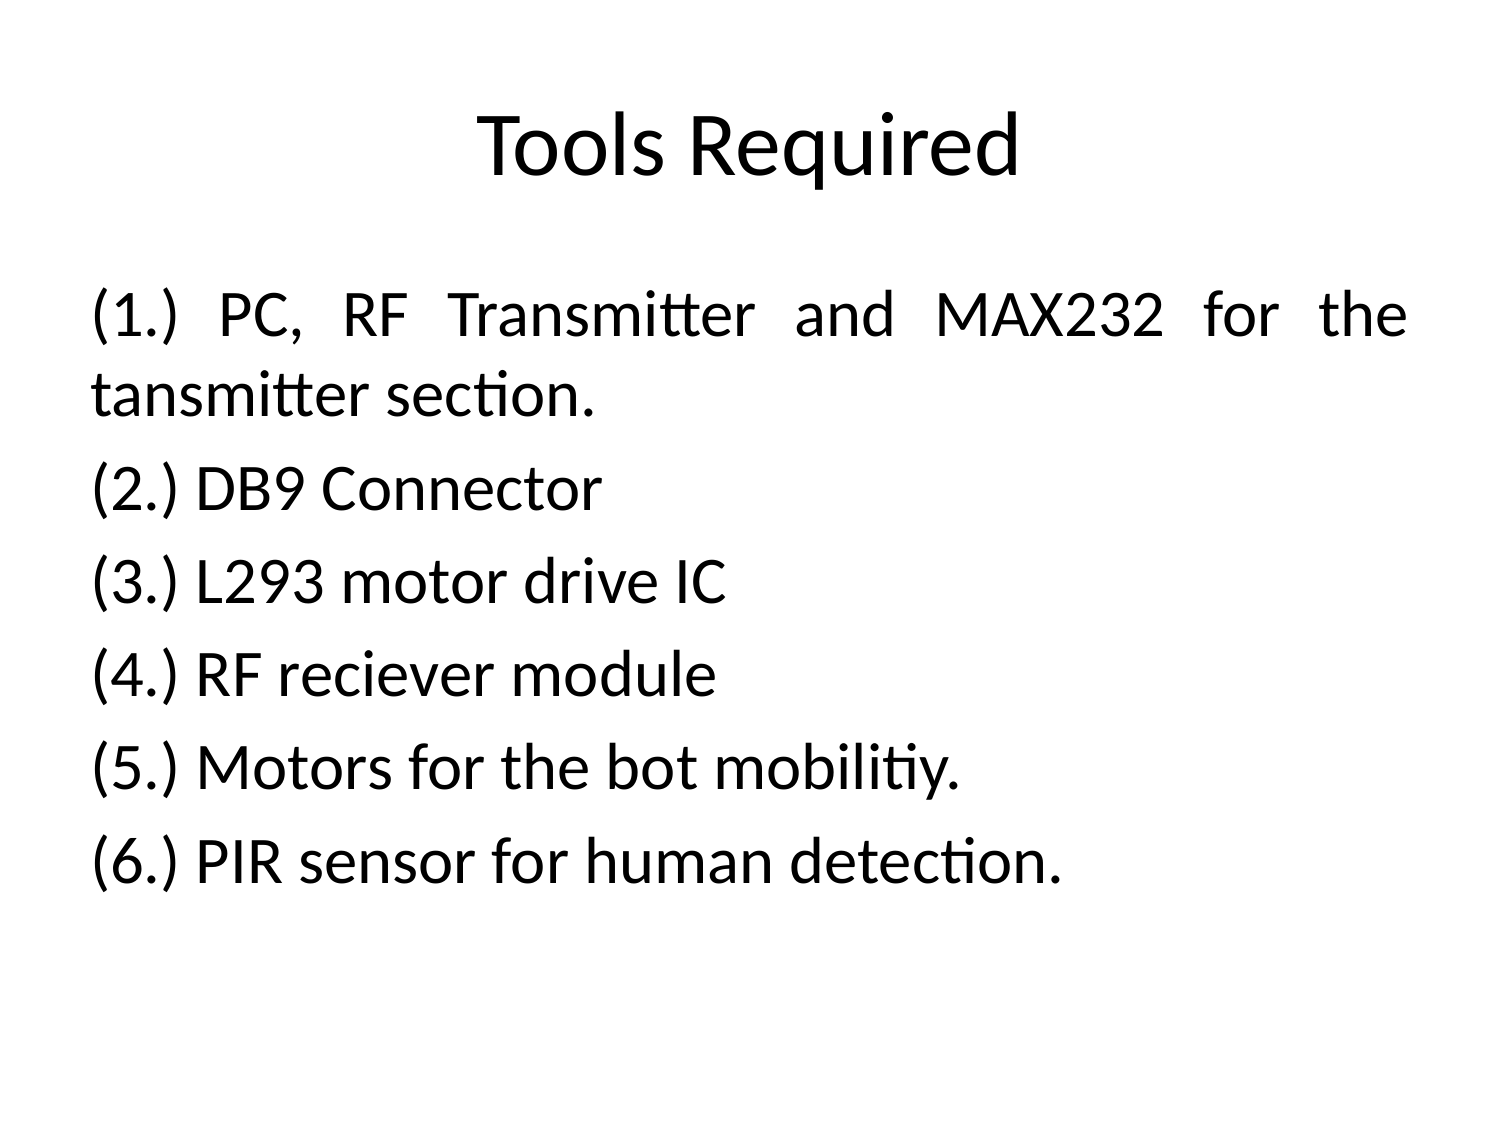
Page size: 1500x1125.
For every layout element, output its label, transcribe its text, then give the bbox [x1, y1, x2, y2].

title Tools Required [75, 45, 1425, 233]
list (1.) PC, RF Transmitter and MAX232 for the tansmitter section. (2.) DB9 Connector (3.) L293 motor drive IC (4.) RF reciever module (5.) Motors for the bot mobilitiy. (6.) PIR sensor for human detection. [75, 262, 1425, 1005]
